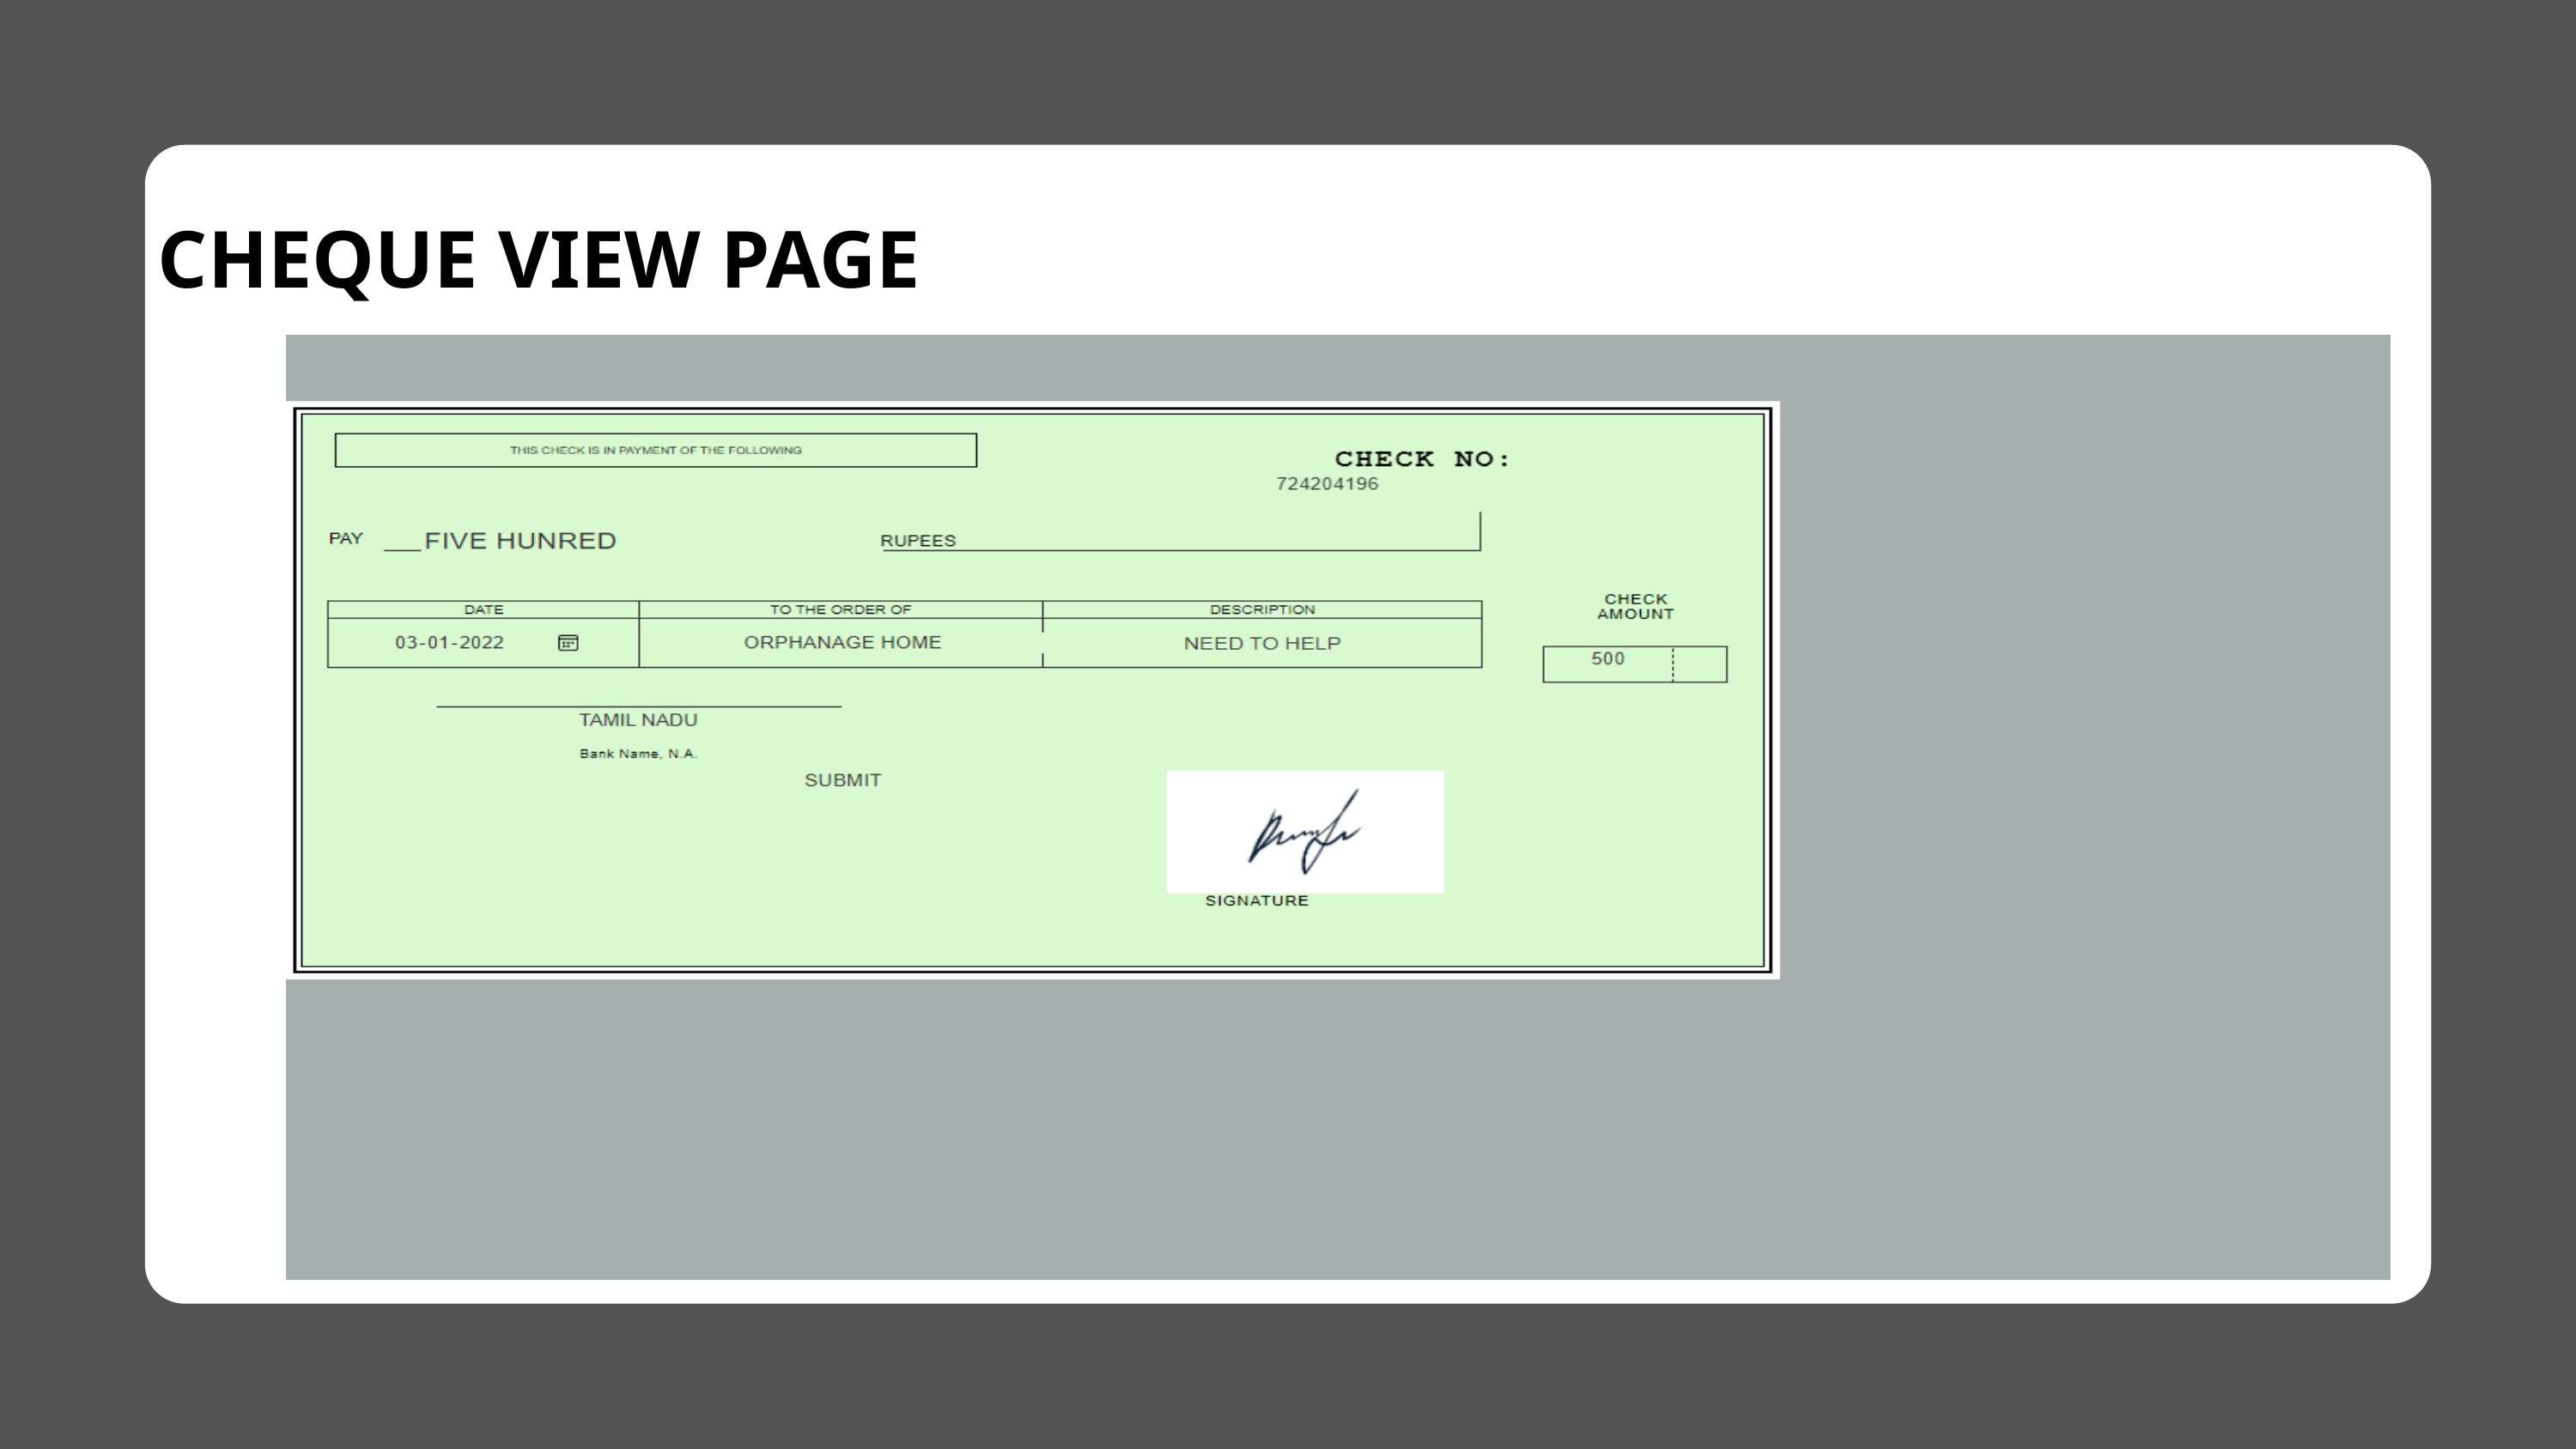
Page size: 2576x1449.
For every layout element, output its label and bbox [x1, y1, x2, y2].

text_box [144, 144, 2432, 1304]
picture [286, 335, 2391, 1280]
